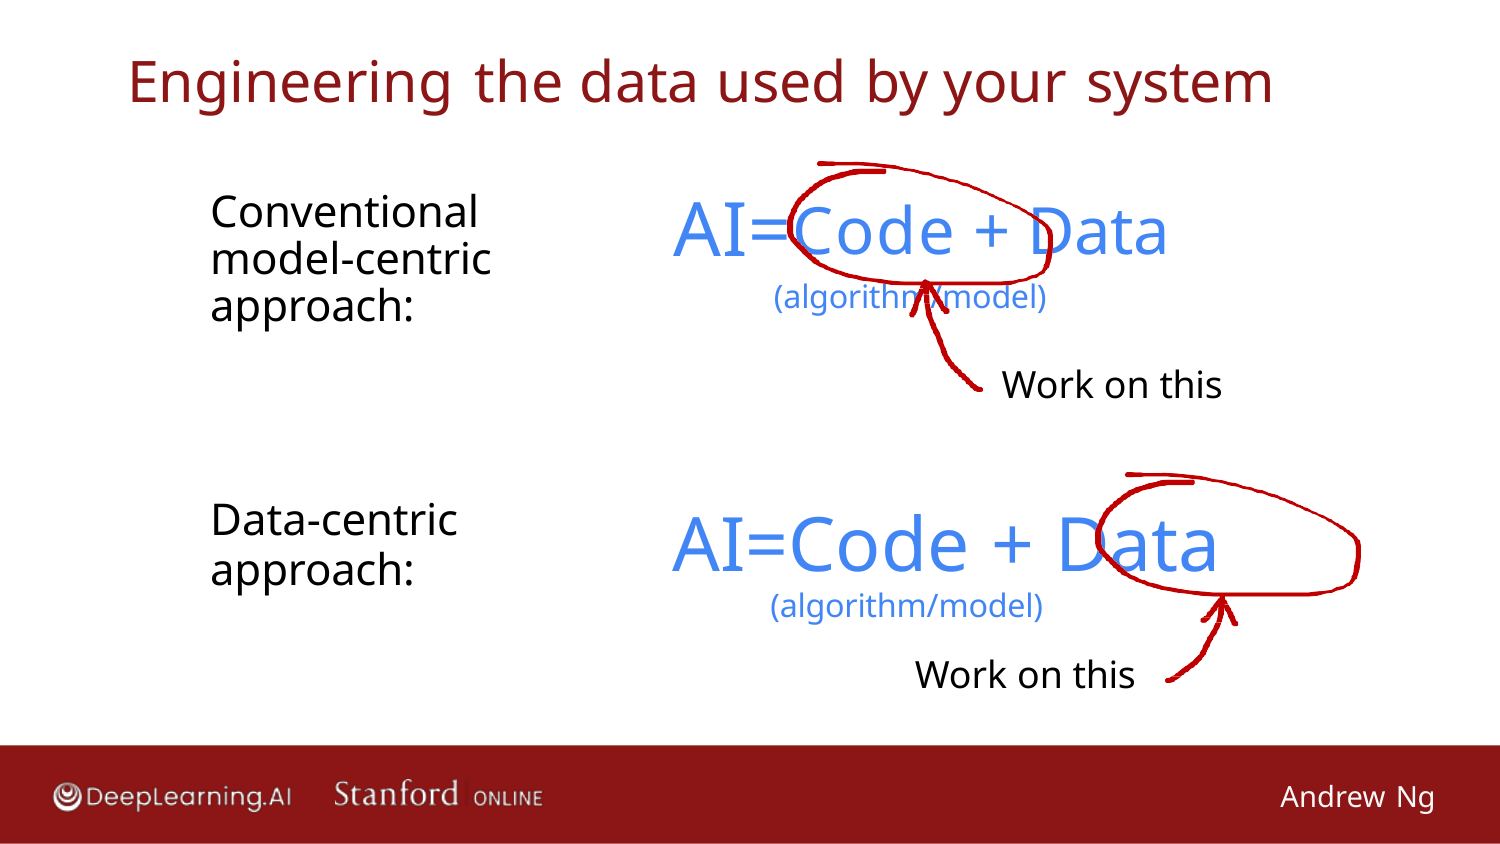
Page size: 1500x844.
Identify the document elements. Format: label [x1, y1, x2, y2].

text_box [670, 495, 1305, 697]
text_box [208, 182, 519, 331]
title [80, 0, 1420, 187]
picture [51, 770, 293, 825]
picture [335, 779, 544, 814]
text_box [671, 188, 786, 316]
text_box [1053, 188, 1309, 316]
picture [1095, 471, 1361, 683]
text_box [999, 358, 1241, 406]
picture [786, 161, 1053, 392]
text_box [208, 491, 487, 595]
footer [1277, 774, 1445, 844]
